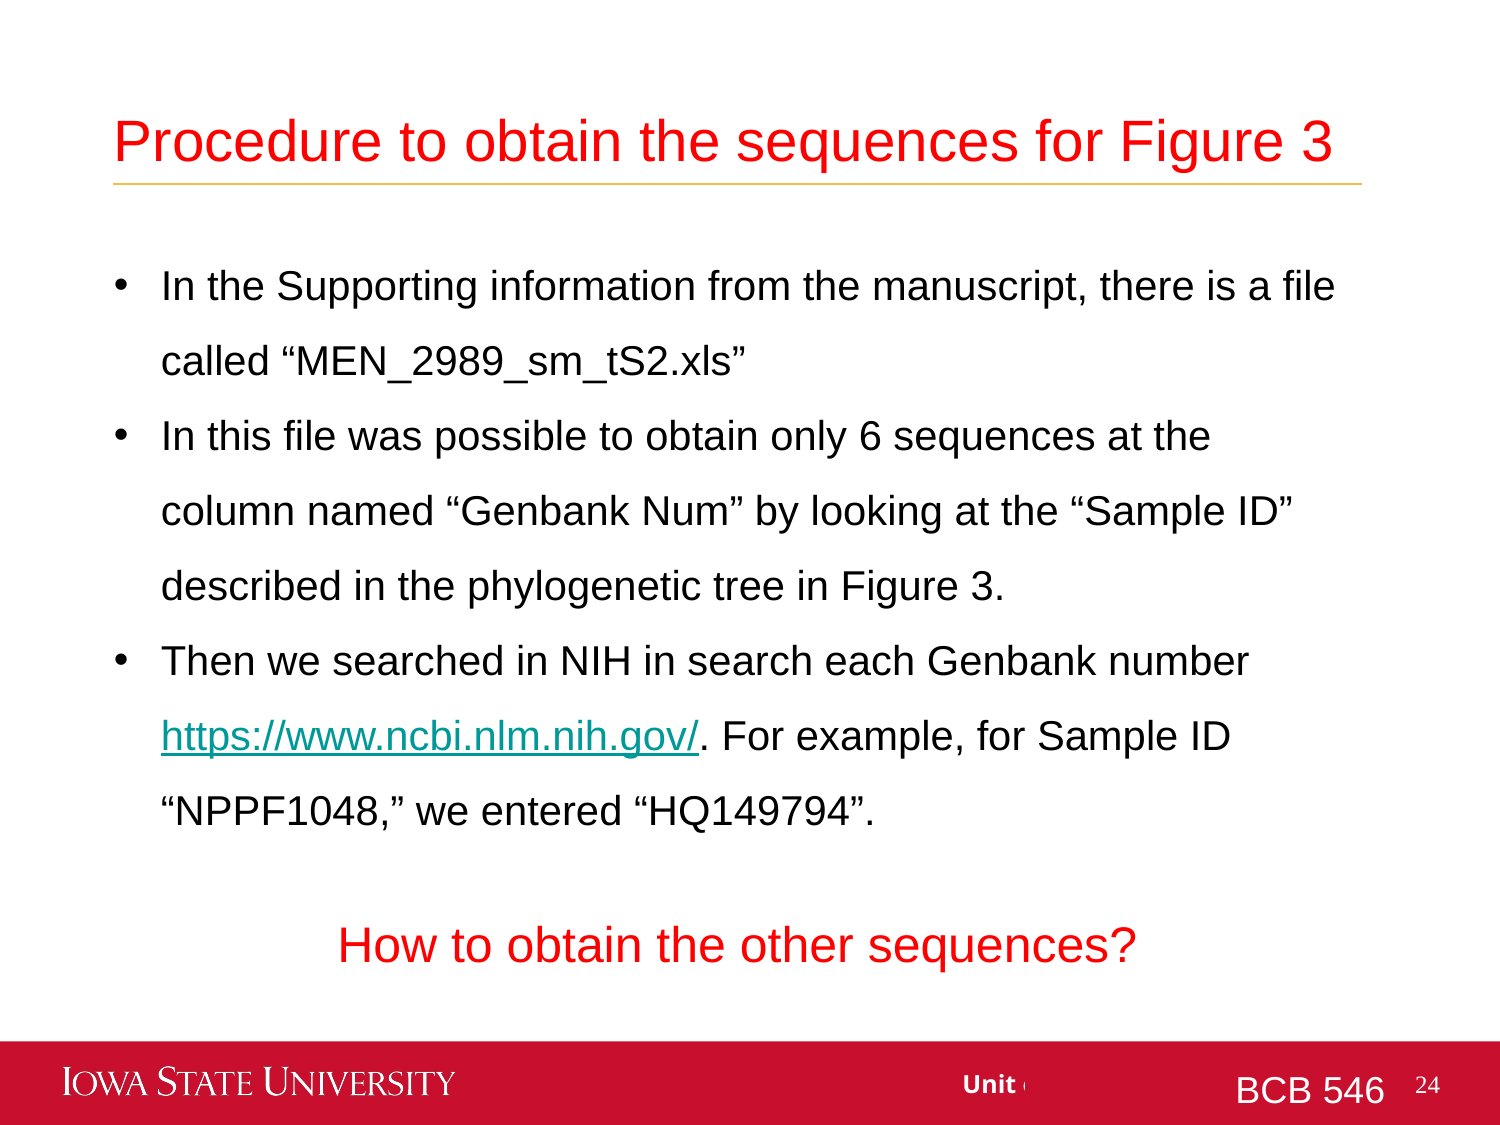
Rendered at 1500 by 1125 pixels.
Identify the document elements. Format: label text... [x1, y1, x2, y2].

text_box Procedure to obtain the sequences for Figure 3 [99, 95, 1401, 181]
picture [62, 1066, 456, 1100]
text_box In the Supporting information from the manuscript, there is a file called “MEN_2989_sm_tS2.xls” In this file was possible to obtain only 6 sequences at the column named “Genbank Num” by looking at the “Sample ID” described in the phylogenetic tree in Figure 3. Then we searched in NIH in search each Genbank number https://www.ncbi.nlm.nih.gov/. For example, for Sample ID “NPPF1048,” we entered “HQ149794”. [99, 226, 1363, 902]
text_box BCB 546 [1024, 1058, 1400, 1119]
text_box How to obtain the other sequences? [150, 874, 1325, 980]
